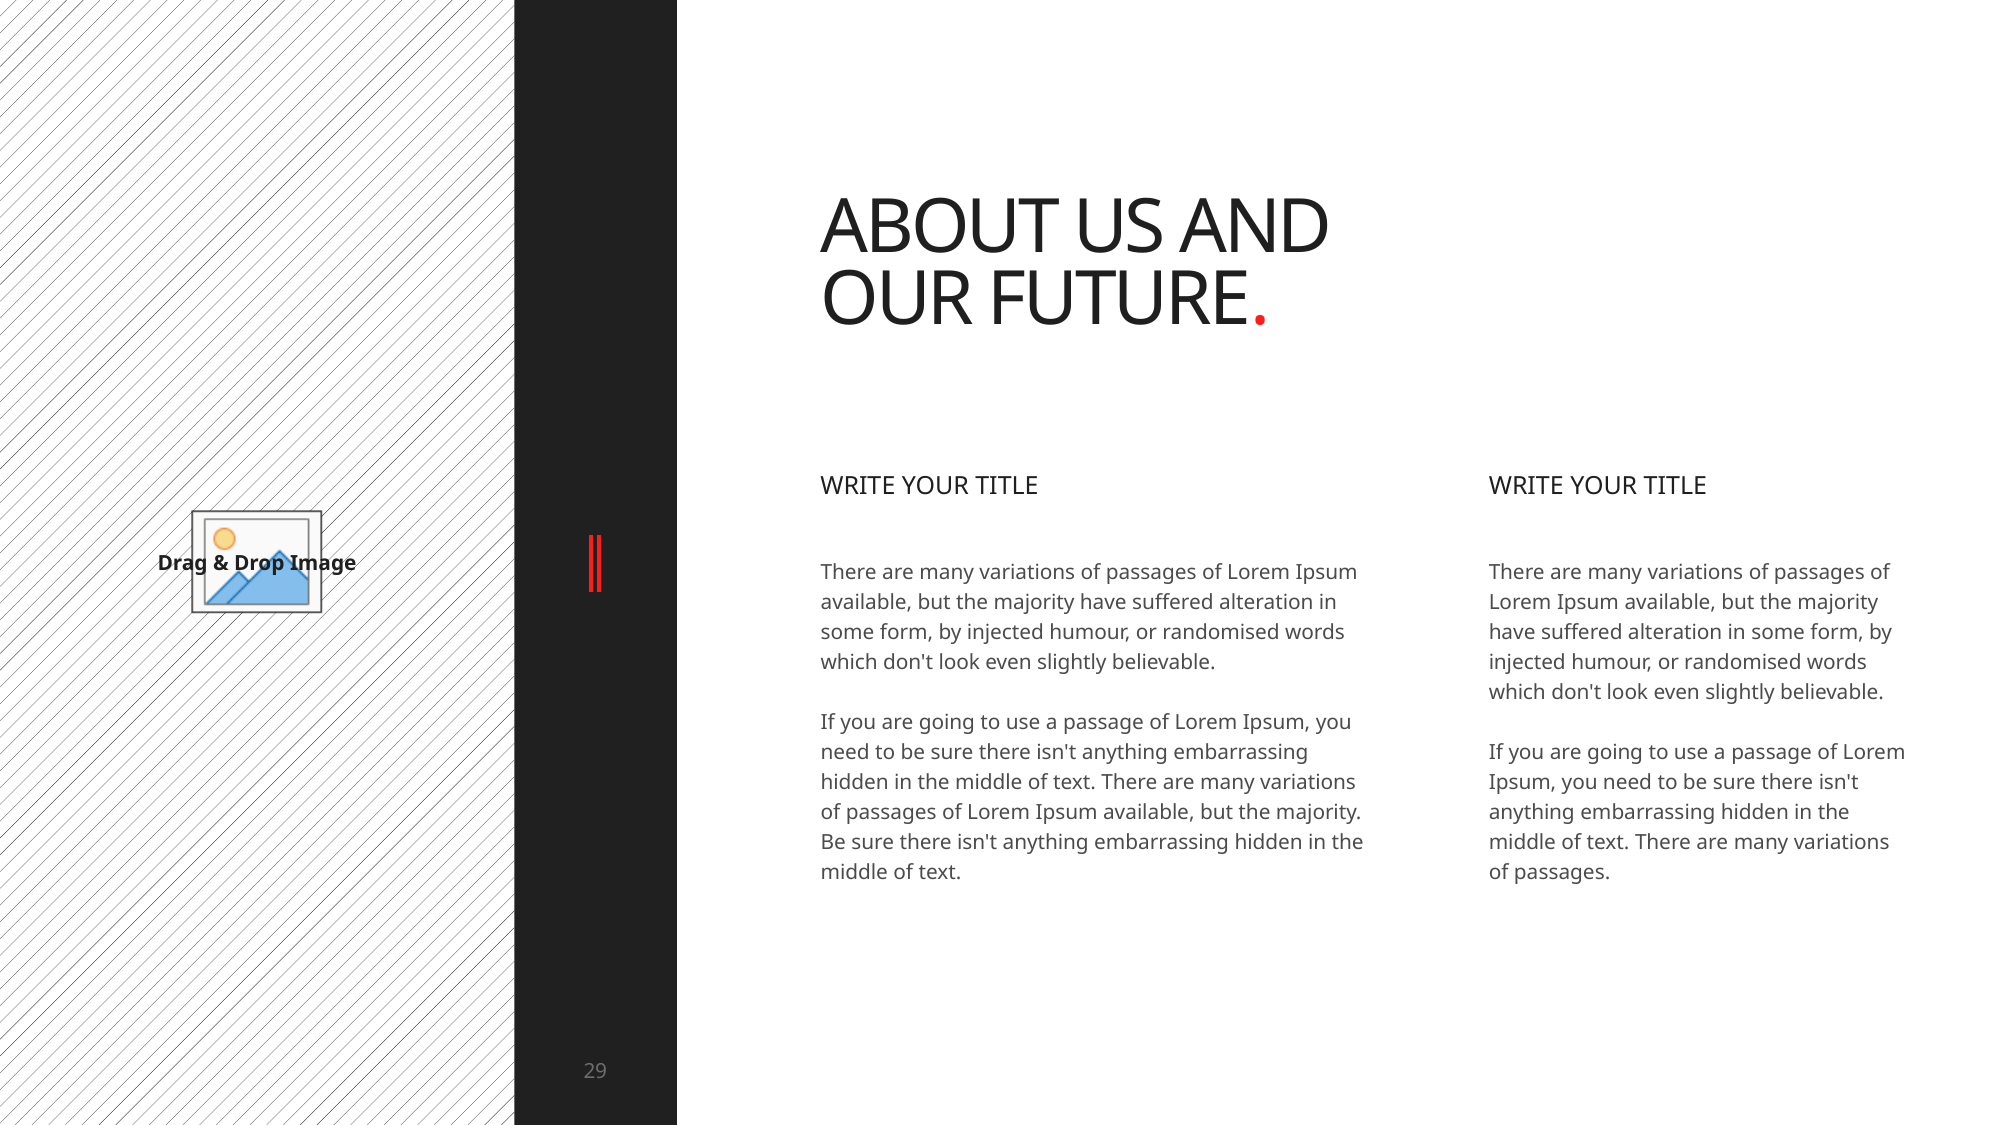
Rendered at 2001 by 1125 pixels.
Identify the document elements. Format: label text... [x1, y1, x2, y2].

title ABOUT US AND OUR FUTURE. [820, 163, 1515, 430]
text_box WRITE YOUR TITLE [1488, 470, 1907, 507]
text_box There are many variations of passages of Lorem Ipsum available, but the majority have suffered alteration in some form, by injected humour, or randomised words which don't look even slightly believable. If you are going to use a passage of Lorem Ipsum, you need to be sure there isn't anything embarrassing hidden in the middle of text. There are many variations of passages. [1488, 546, 1906, 891]
text_box WRITE YOUR TITLE [820, 470, 1373, 507]
picture [0, 0, 515, 1125]
text_box There are many variations of passages of Lorem Ipsum available, but the majority have suffered alteration in some form, by injected humour, or randomised words which don't look even slightly believable. If you are going to use a passage of Lorem Ipsum, you need to be sure there isn't anything embarrassing hidden in the middle of text. There are many variations of passages of Lorem Ipsum available, but the majority. Be sure there isn't anything embarrassing hidden in the middle of text. [820, 546, 1372, 891]
slide_number 29 [553, 1052, 638, 1091]
